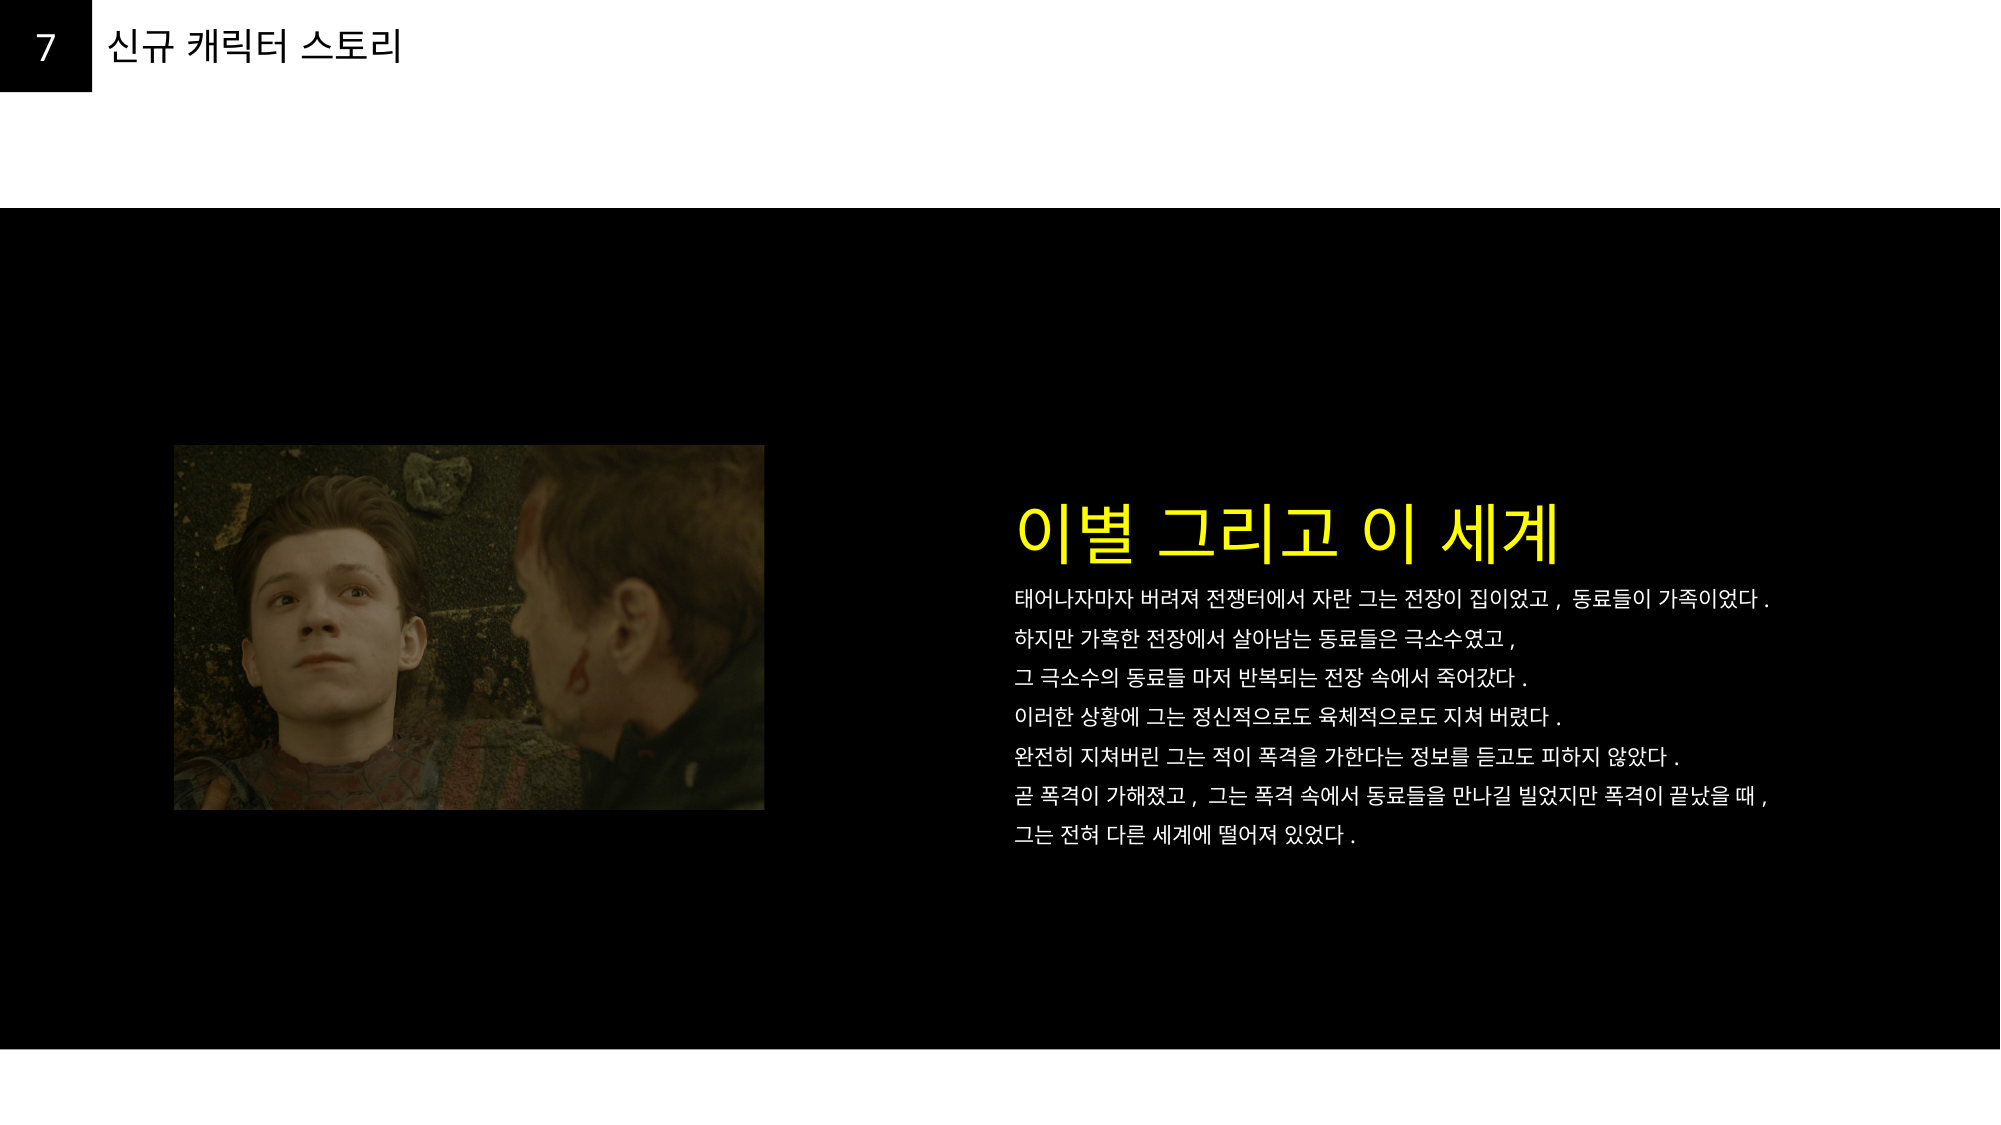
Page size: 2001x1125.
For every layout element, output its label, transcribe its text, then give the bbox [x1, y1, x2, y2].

text_box 7 [0, 0, 93, 93]
picture [173, 445, 765, 810]
text_box 이별 그리고 이 세계 태어나자마자 버려져 전쟁터에서 자란 그는 전장이 집이었고, 동료들이 가족이었다. 하지만 가혹한 전장에서 살아남는 동료들은 극소수였고, 그 극소수의 동료들 마저 반복되는 전장 속에서 죽어갔다. 이러한 상황에 그는 정신적으로도 육체적으로도 지쳐 버렸다. 완전히 지쳐버린 그는 적이 폭격을 가한다는 정보를 듣고도 피하지 않았다. 곧 폭격이 가해졌고, 그는 폭격 속에서 동료들을 만나길 빌었지만 폭격이 끝났을 때, 그는 전혀 다른 세계에 떨어져 있었다. [999, 445, 2000, 856]
text_box [0, 207, 2000, 1050]
text_box 신규 캐릭터 스토리 [92, 15, 604, 76]
